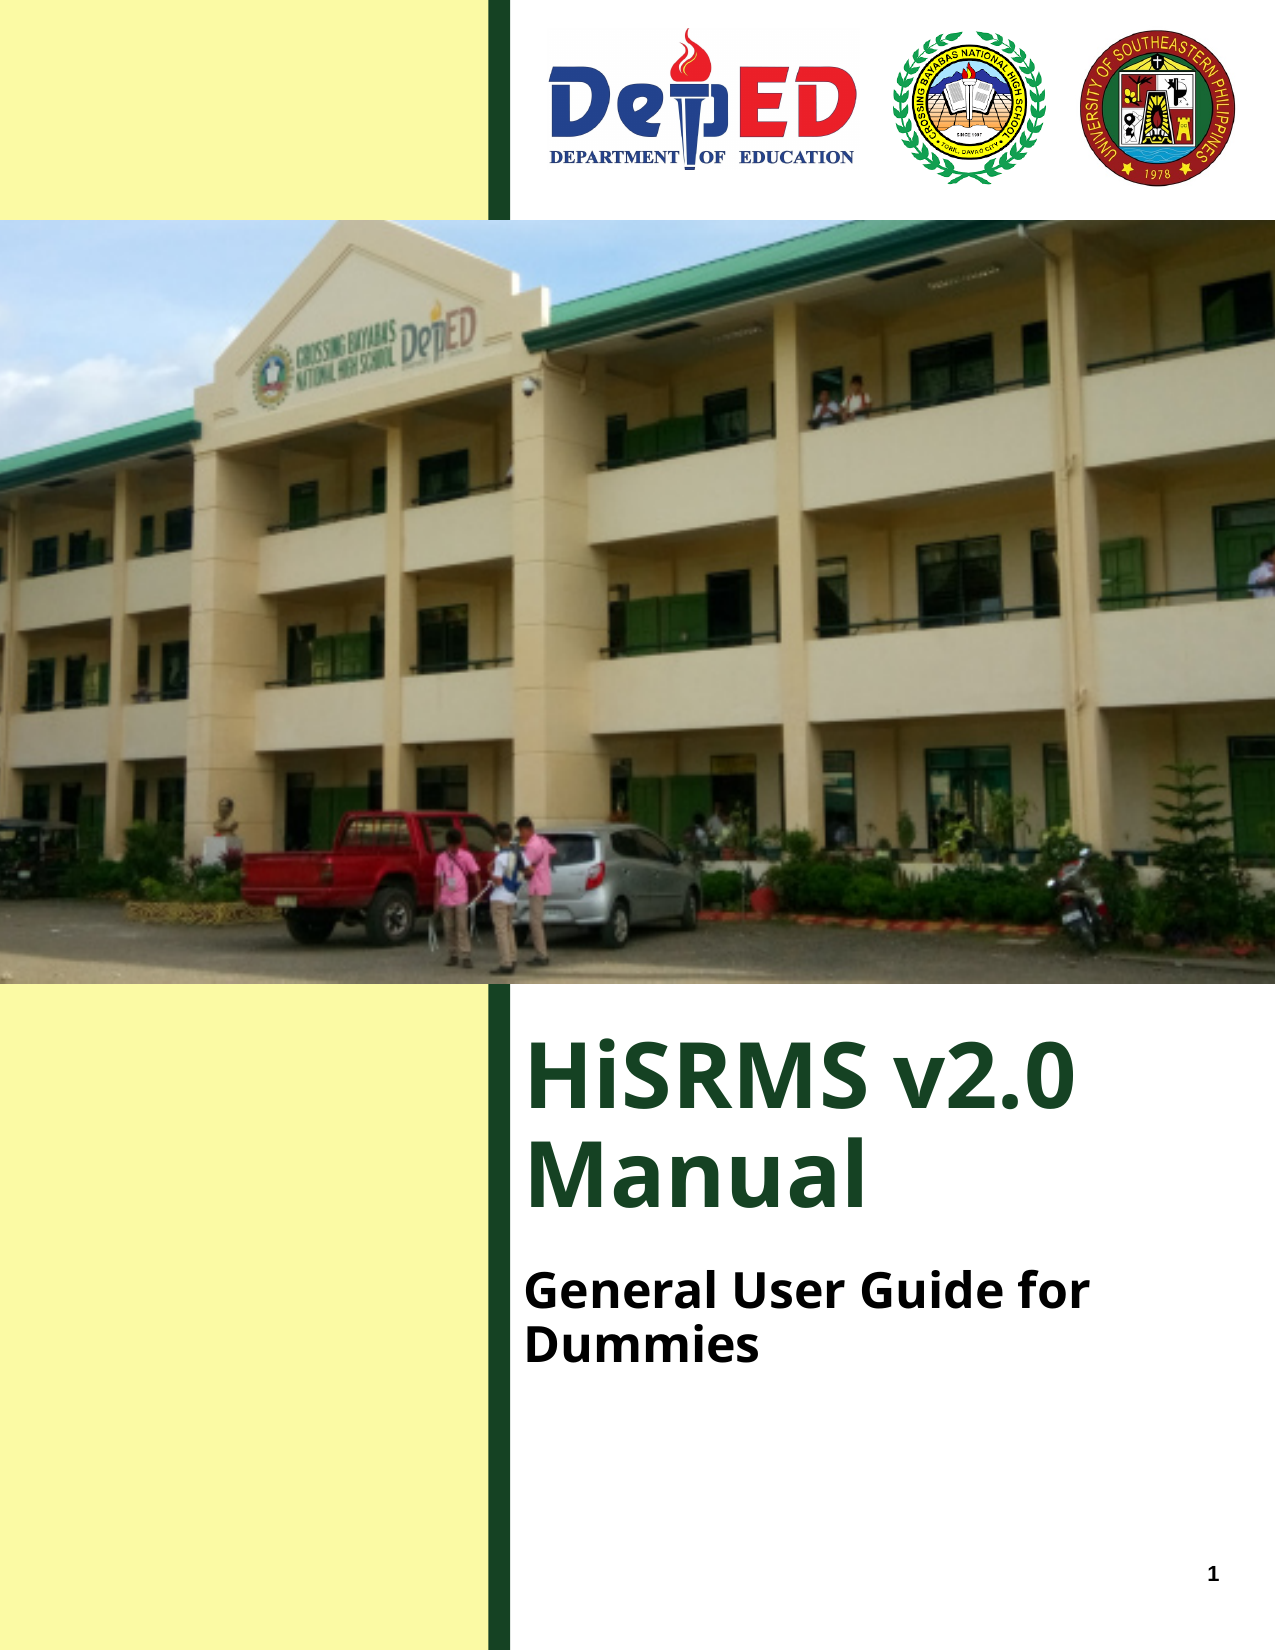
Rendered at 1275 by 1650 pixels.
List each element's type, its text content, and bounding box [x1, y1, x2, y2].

picture [0, 220, 1275, 984]
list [1071, 21, 1241, 192]
slide_number 1 [900, 1529, 1235, 1618]
subtitle General User Guide for Dummies [508, 1257, 1188, 1507]
picture [547, 28, 860, 170]
picture [889, 27, 1049, 187]
title HiSRMS v2.0 Manual [508, 998, 1188, 1235]
